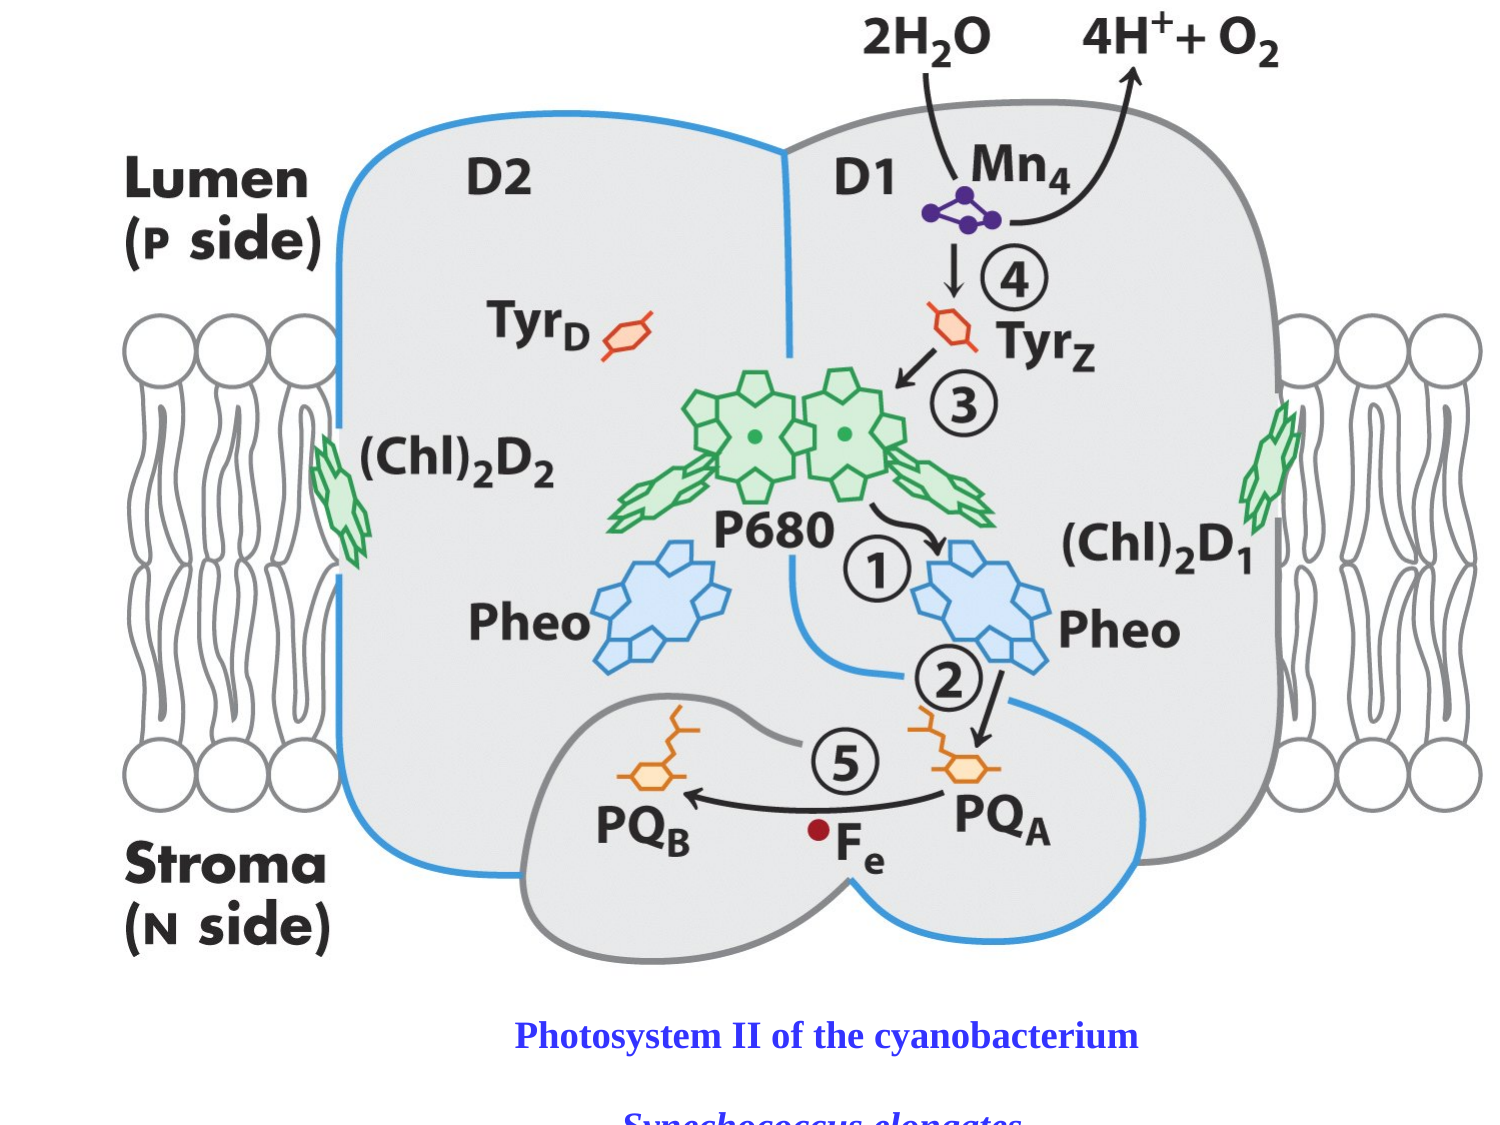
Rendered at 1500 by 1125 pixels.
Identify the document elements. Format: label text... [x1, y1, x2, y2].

picture [99, 0, 1500, 978]
text_box Photosystem II of the cyanobacterium Synechococcus elongates [499, 986, 1154, 1125]
